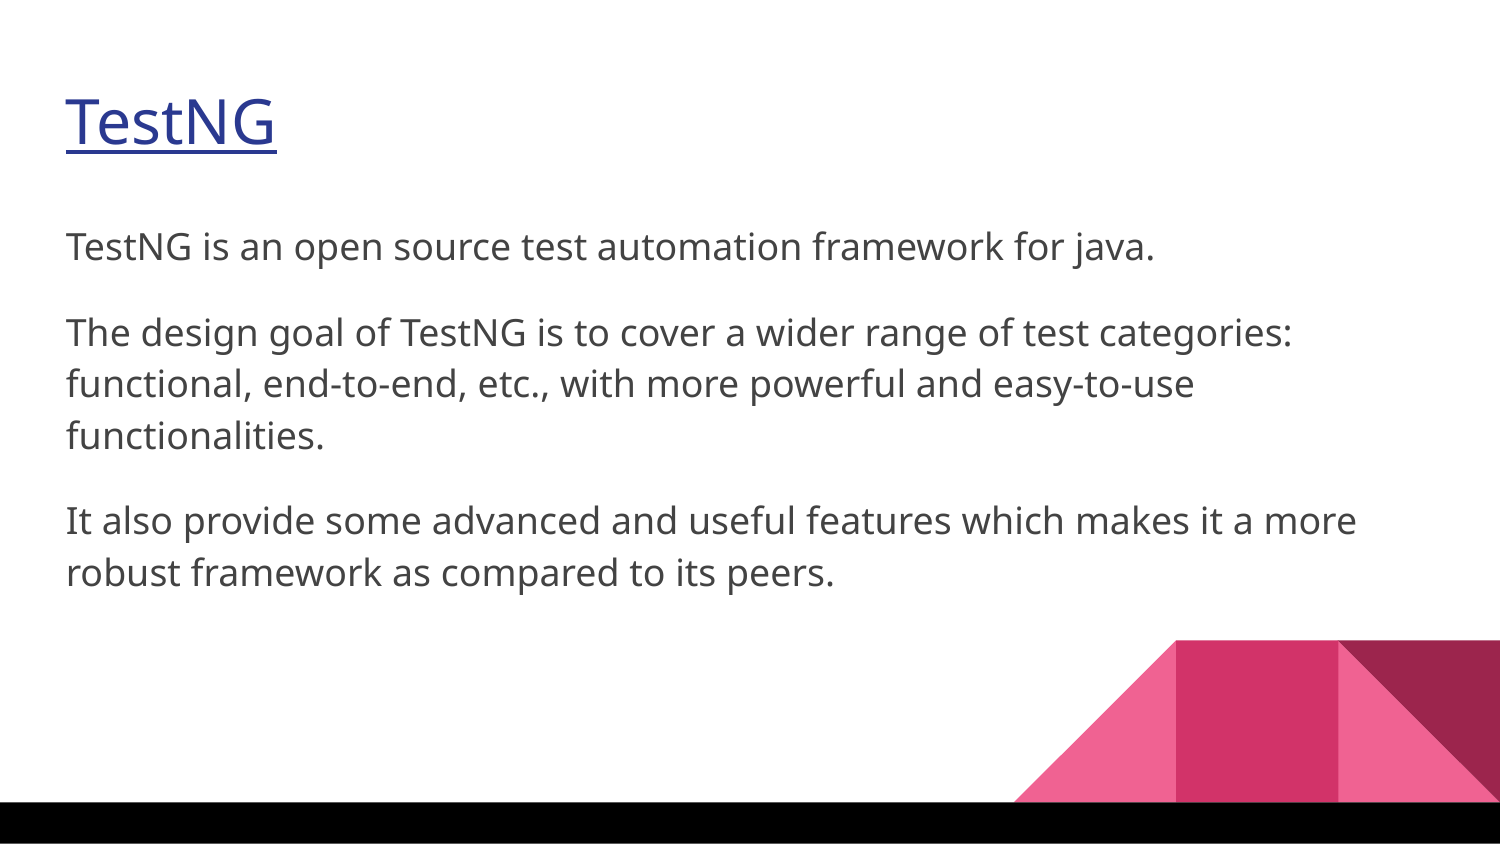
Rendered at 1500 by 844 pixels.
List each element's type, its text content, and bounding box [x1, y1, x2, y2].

text_box TestNG [51, 67, 1449, 167]
text_box TestNG is an open source test automation framework for java. The design goal of TestNG is to cover a wider range of test categories: functional, end-to-end, etc., with more powerful and easy-to-use functionalities. It also provide some advanced and useful features which makes it a more robust framework as compared to its peers. [51, 201, 1449, 750]
